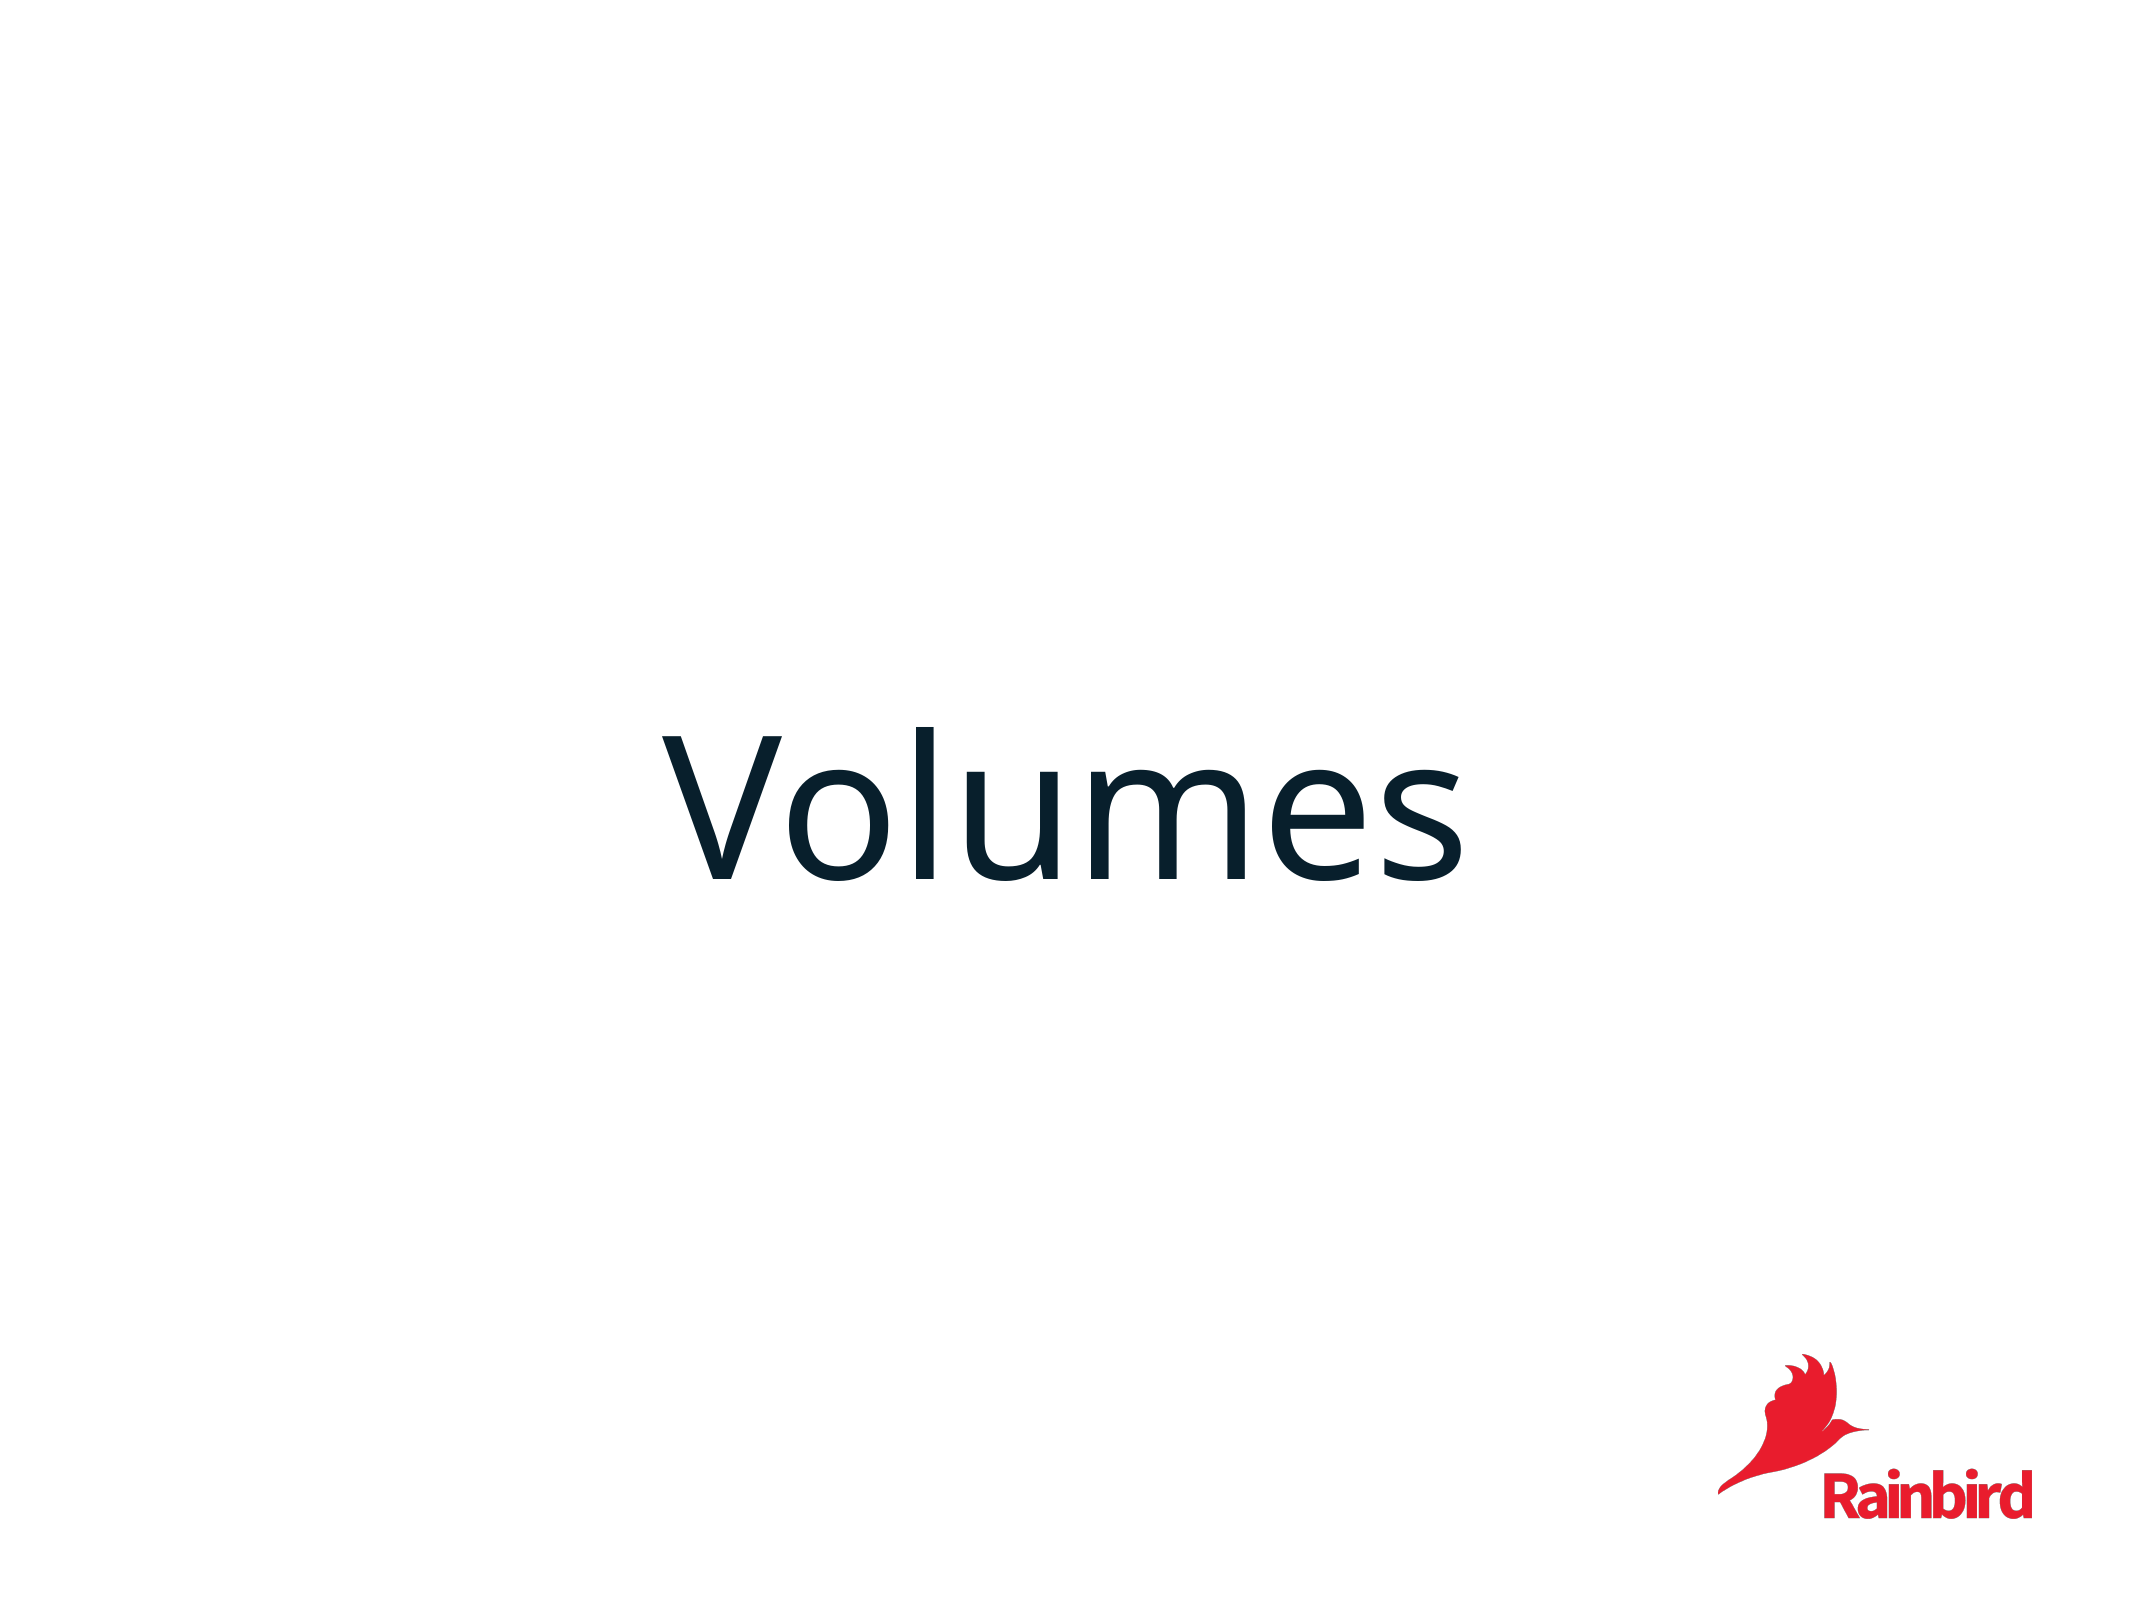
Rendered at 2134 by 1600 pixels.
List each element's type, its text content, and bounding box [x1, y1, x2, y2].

title Volumes [207, 528, 1926, 1072]
picture [1718, 1354, 2032, 1519]
